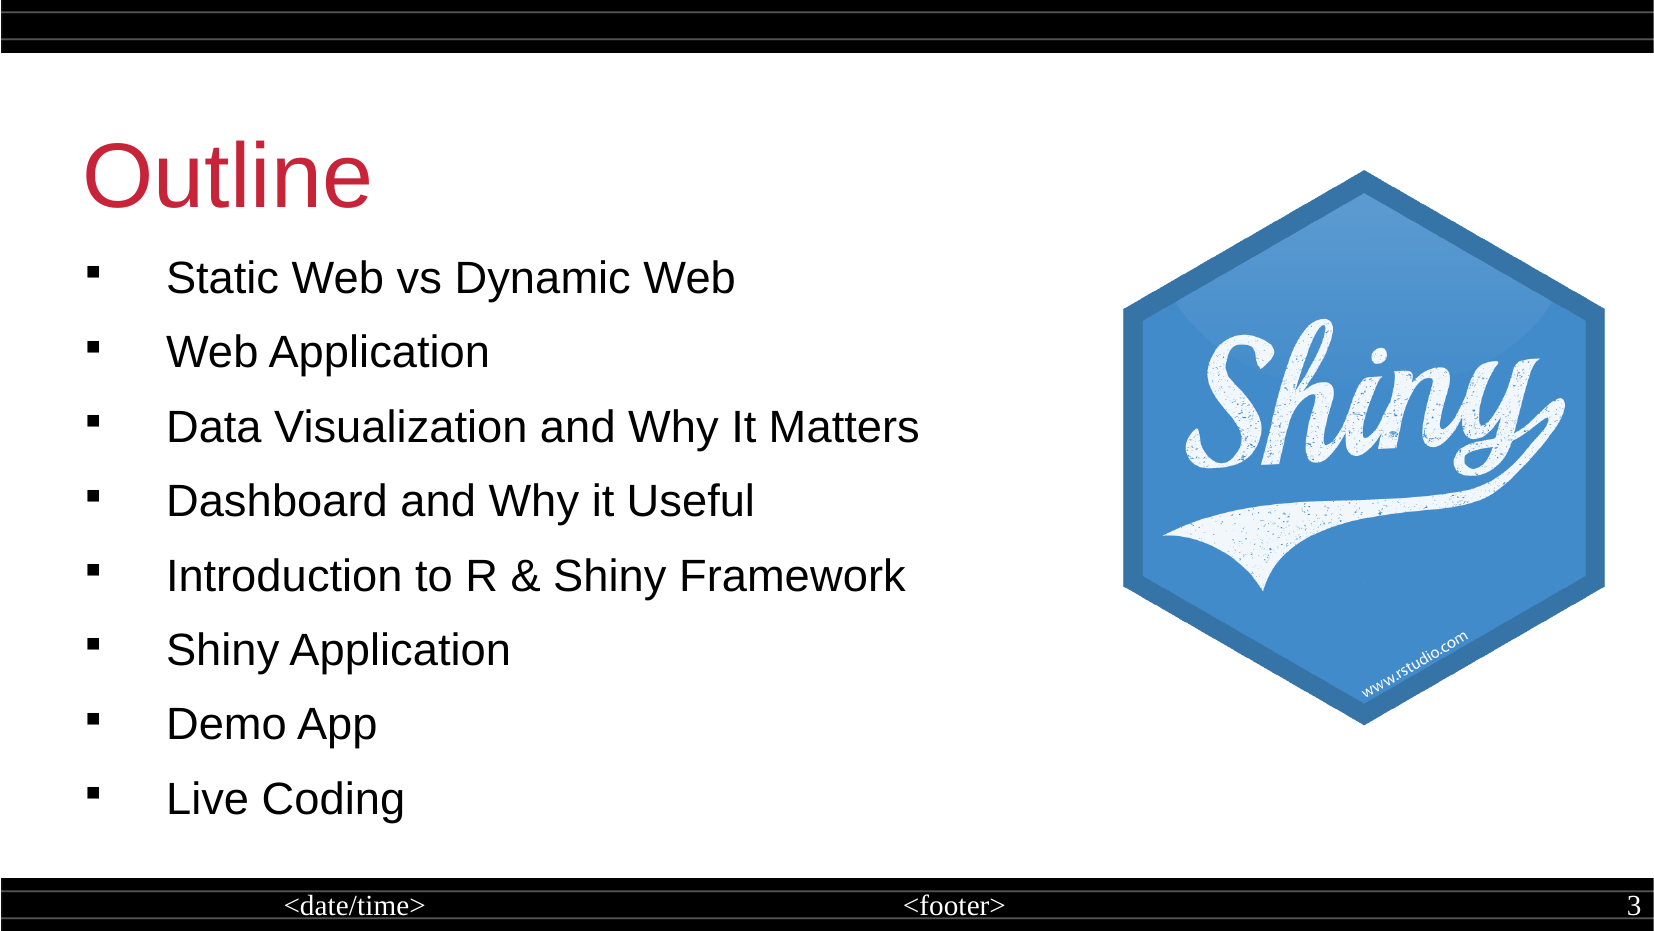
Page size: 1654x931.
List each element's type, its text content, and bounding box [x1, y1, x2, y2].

text_box Outline [82, 92, 1571, 248]
picture [1123, 168, 1605, 728]
picture [1, 878, 1654, 931]
text_box Static Web vs Dynamic Web Web Application Data Visualization and Why It Matters Dashboard and Why it Useful Introduction to R & Shiny Framework Shiny Application Demo App Live Coding [59, 248, 1104, 827]
picture [1, 0, 1654, 53]
